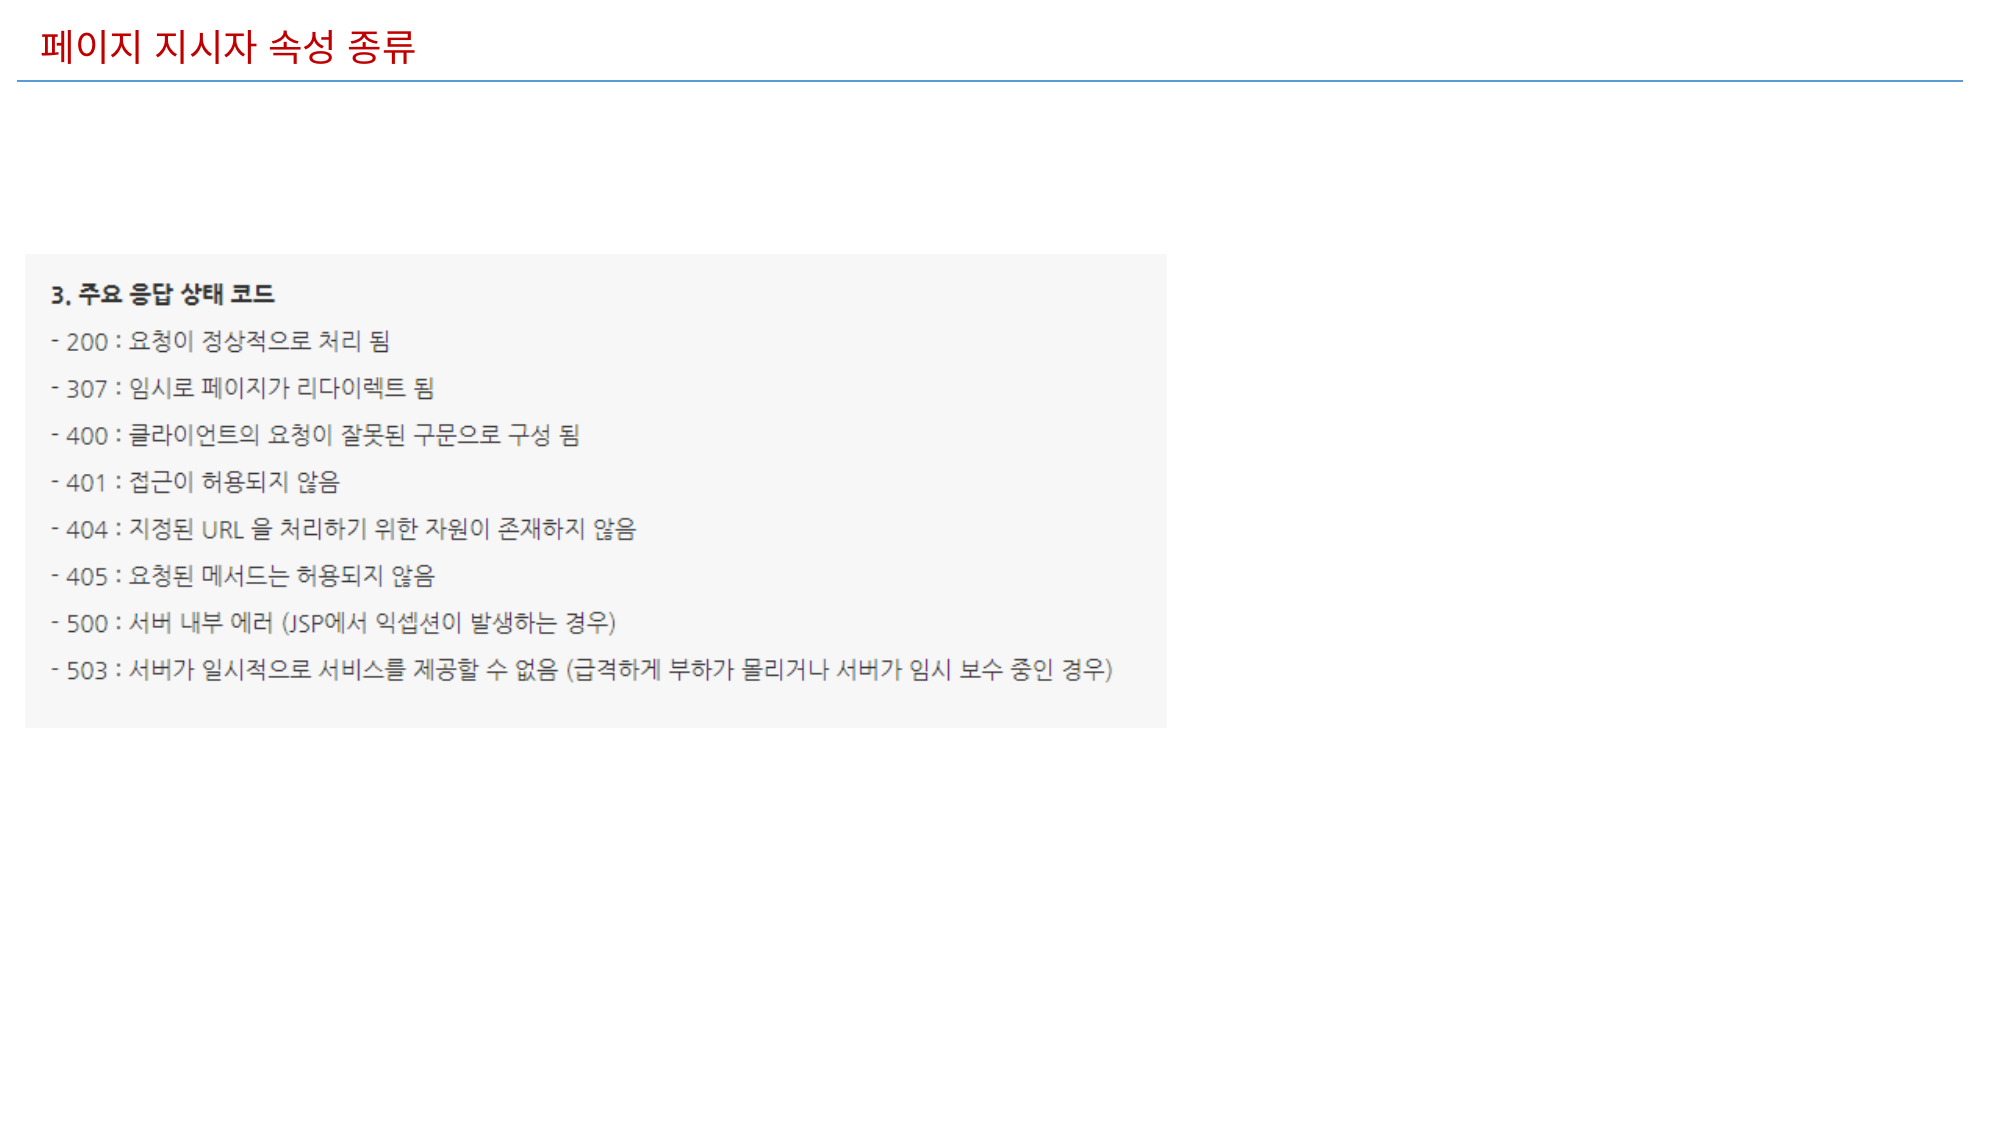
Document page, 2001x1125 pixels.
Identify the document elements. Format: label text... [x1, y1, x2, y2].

picture [25, 254, 1167, 729]
text_box 페이지 지시자 속성 종류 [25, 16, 729, 77]
